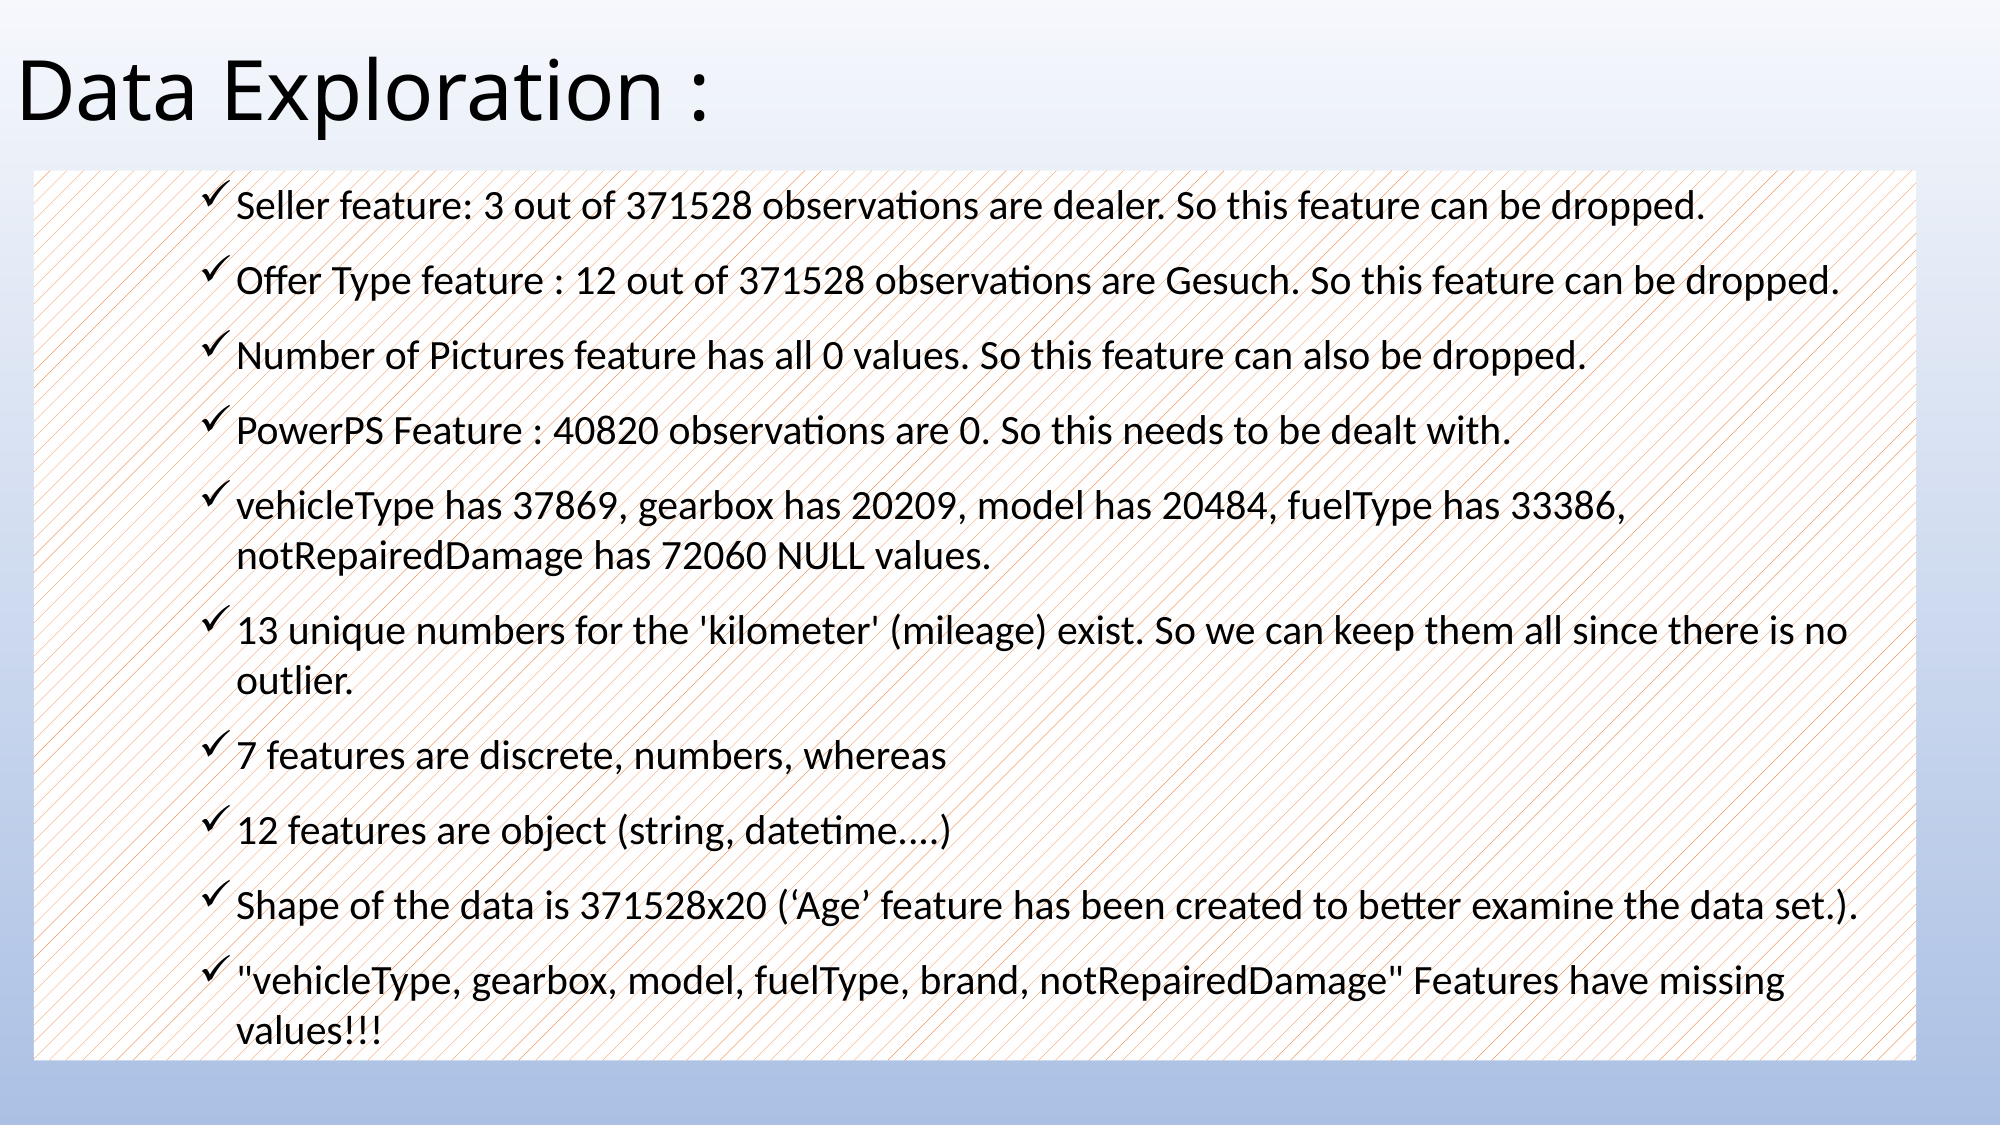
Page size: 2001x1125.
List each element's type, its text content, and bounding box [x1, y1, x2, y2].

title Data Exploration : [0, 0, 2000, 188]
text_box Seller feature: 3 out of 371528 observations are dealer. So this feature can be dropped. Offer Type feature : 12 out of 371528 observations are Gesuch. So this feature can be dropped. Number of Pictures feature has all 0 values. So this feature can also be dropped. PowerPS Feature : 40820 observations are 0. So this needs to be dealt with. vehicleType has 37869, gearbox has 20209, model has 20484, fuelType has 33386, notRepairedDamage has 72060 NULL values. 13 unique numbers for the 'kilometer' (mileage) exist. So we can keep them all since there is no outlier. 7 features are discrete, numbers, whereas 12 features are object (string, datetime....) Shape of the data is 371528x20 (‘Age’ feature has been created to better examine the data set.). "vehicleType, gearbox, model, fuelType, brand, notRepairedDamage" Features have missing values!!! [33, 170, 1917, 1061]
